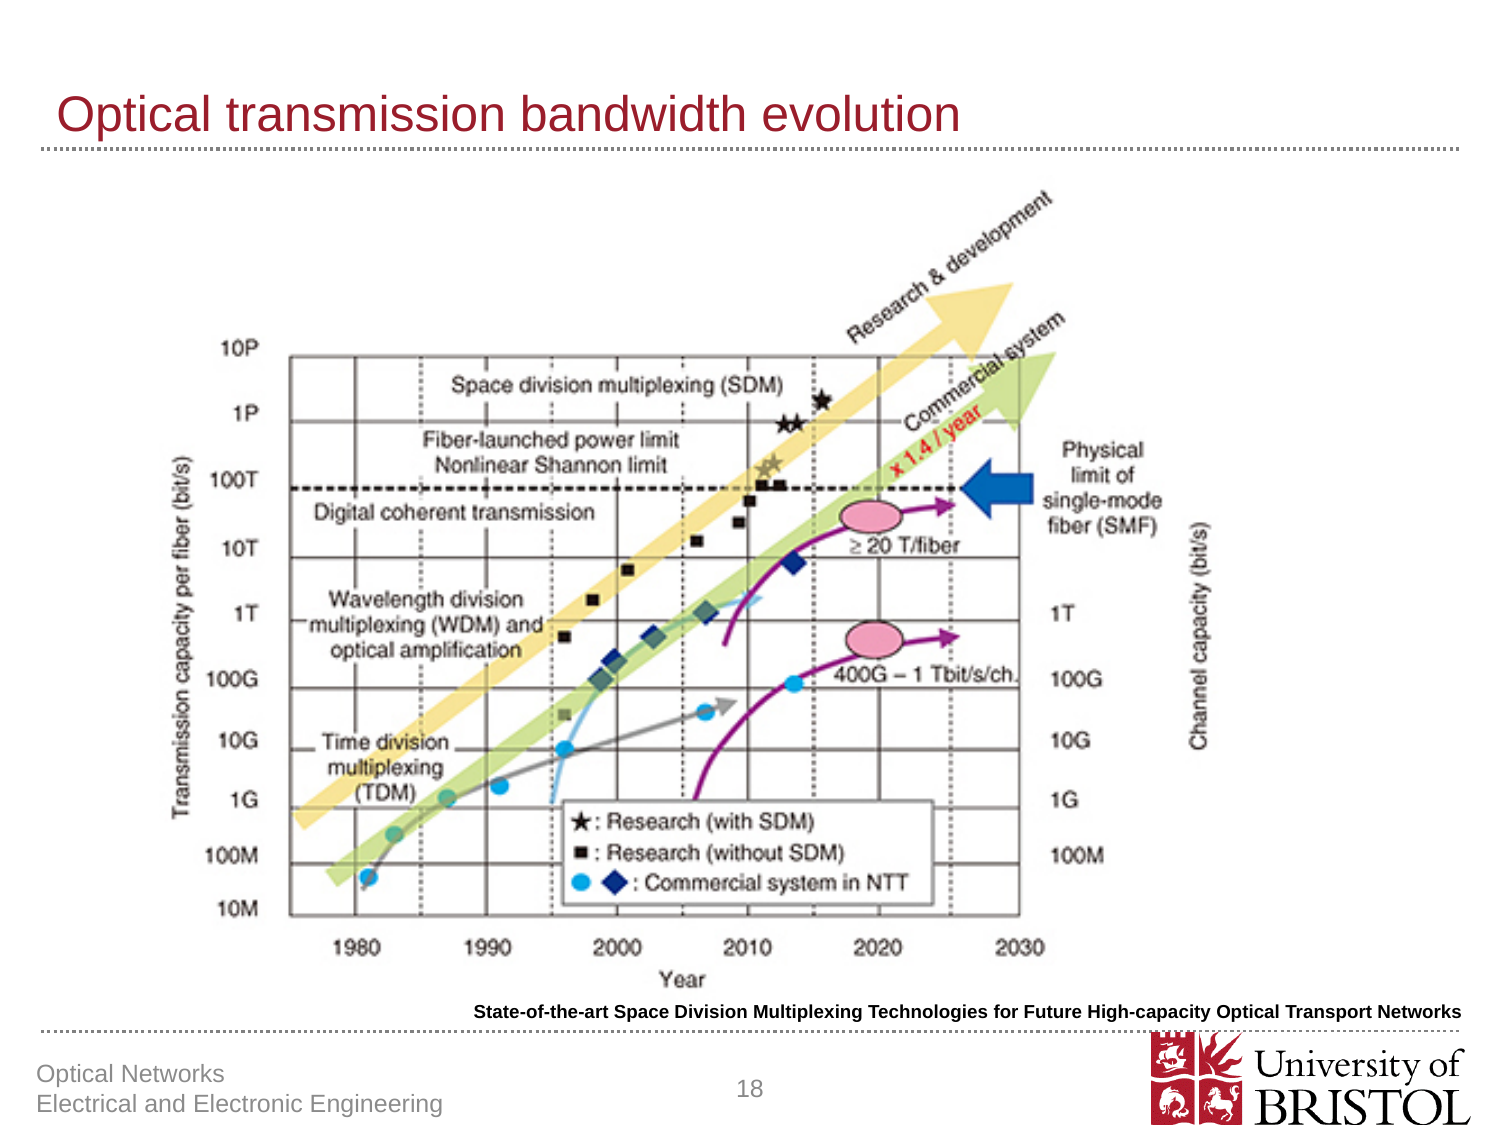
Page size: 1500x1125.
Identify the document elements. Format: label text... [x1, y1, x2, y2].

text_box NTT Review Report State-of-the-art Space Division Multiplexing Technologies for Future High-capacity Optical Transport Networks [459, 970, 1477, 1030]
picture [159, 175, 1223, 1004]
title Optical transmission bandwidth evolution [41, 0, 1459, 149]
slide_number 18 [690, 1057, 810, 1118]
picture [1151, 1032, 1471, 1125]
footer Optical Networks Electrical and Electronic Engineering [21, 1057, 656, 1118]
